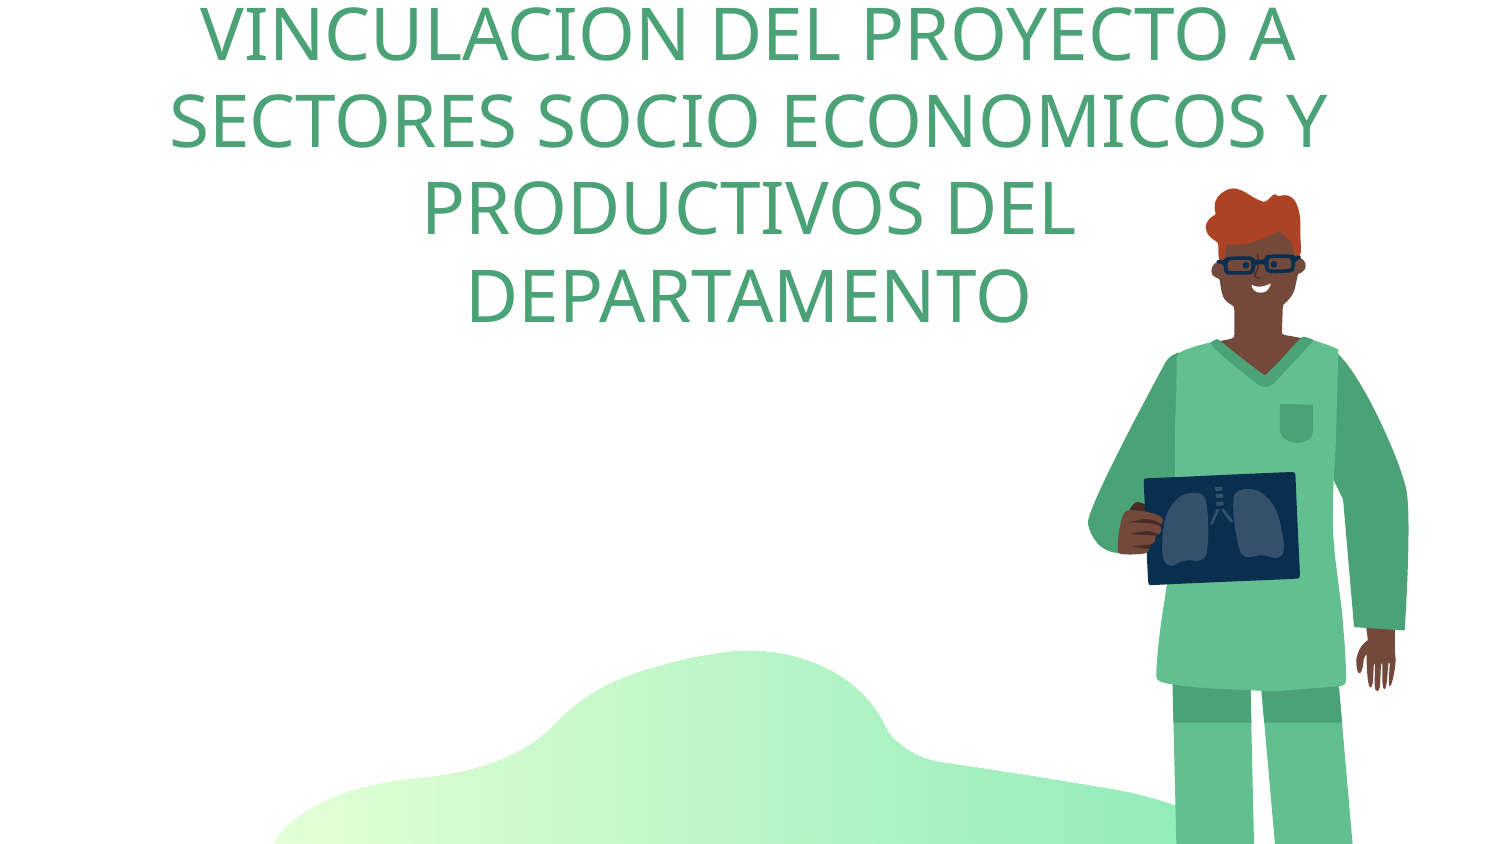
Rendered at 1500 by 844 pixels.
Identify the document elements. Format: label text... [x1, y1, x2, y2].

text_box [1084, 188, 1431, 844]
title VINCULACION DEL PROYECTO A SECTORES SOCIO ECONOMICOS Y PRODUCTIVOS DEL DEPARTAMENTO [117, 135, 1381, 189]
